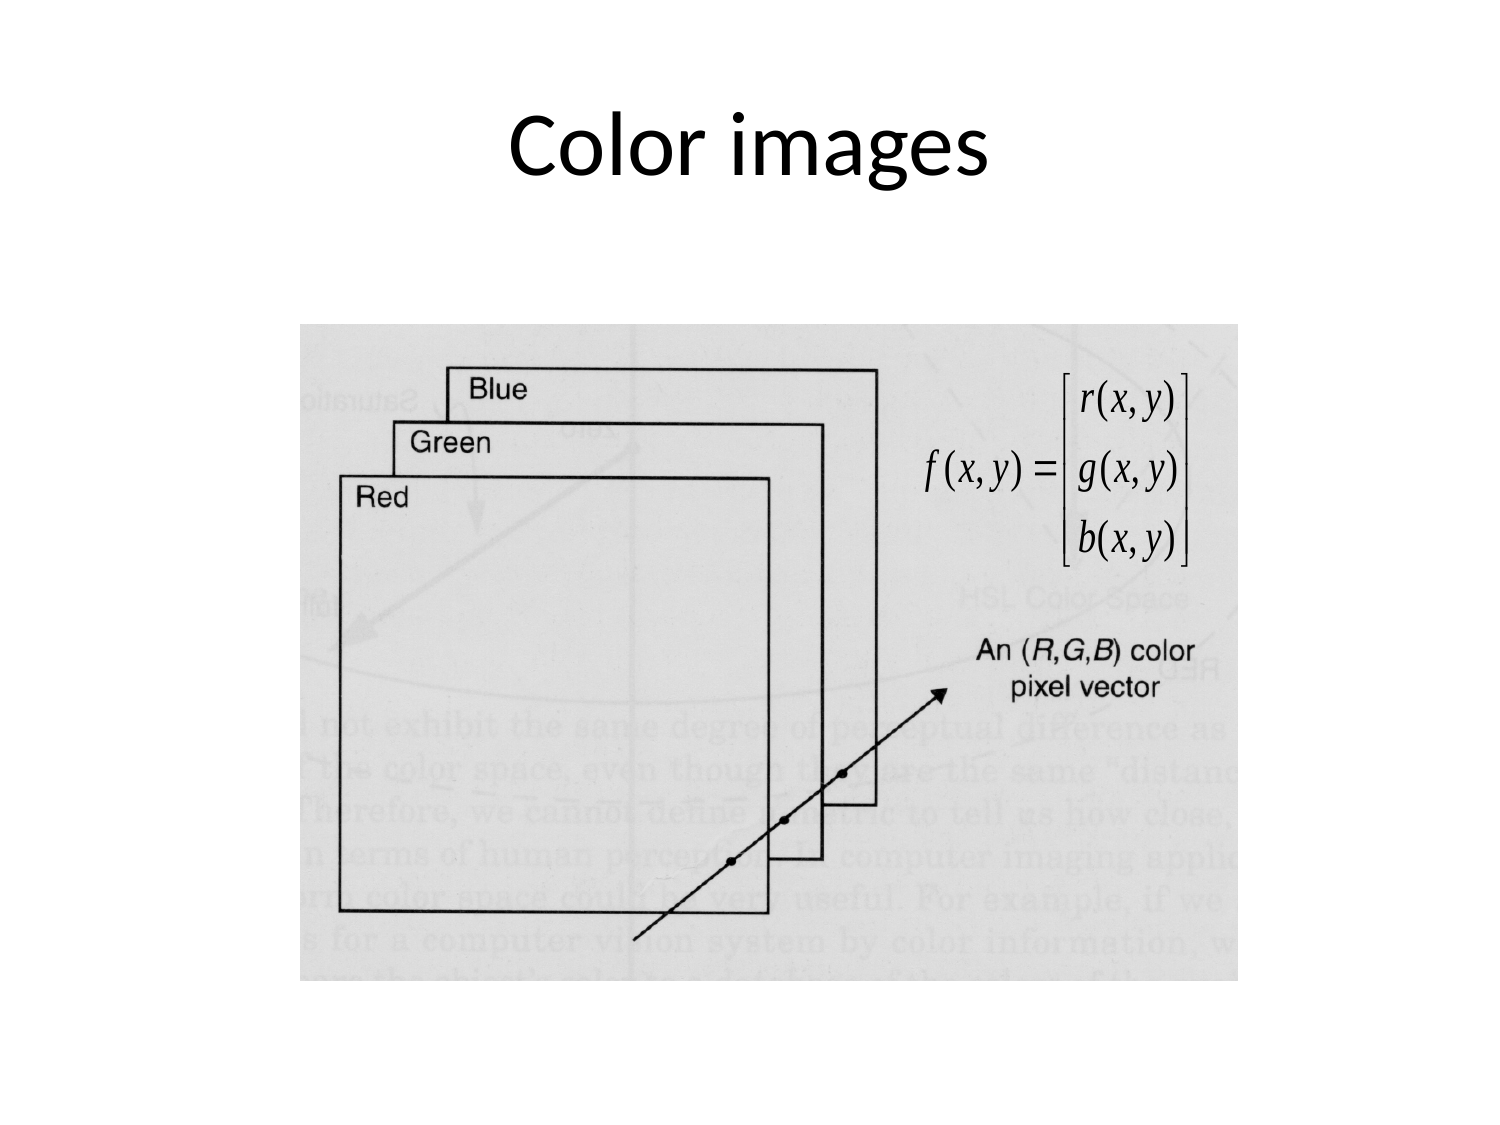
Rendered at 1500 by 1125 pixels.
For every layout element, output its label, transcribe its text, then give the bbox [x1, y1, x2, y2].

picture [299, 324, 1238, 981]
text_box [912, 362, 1201, 576]
title Color images [75, 45, 1425, 233]
